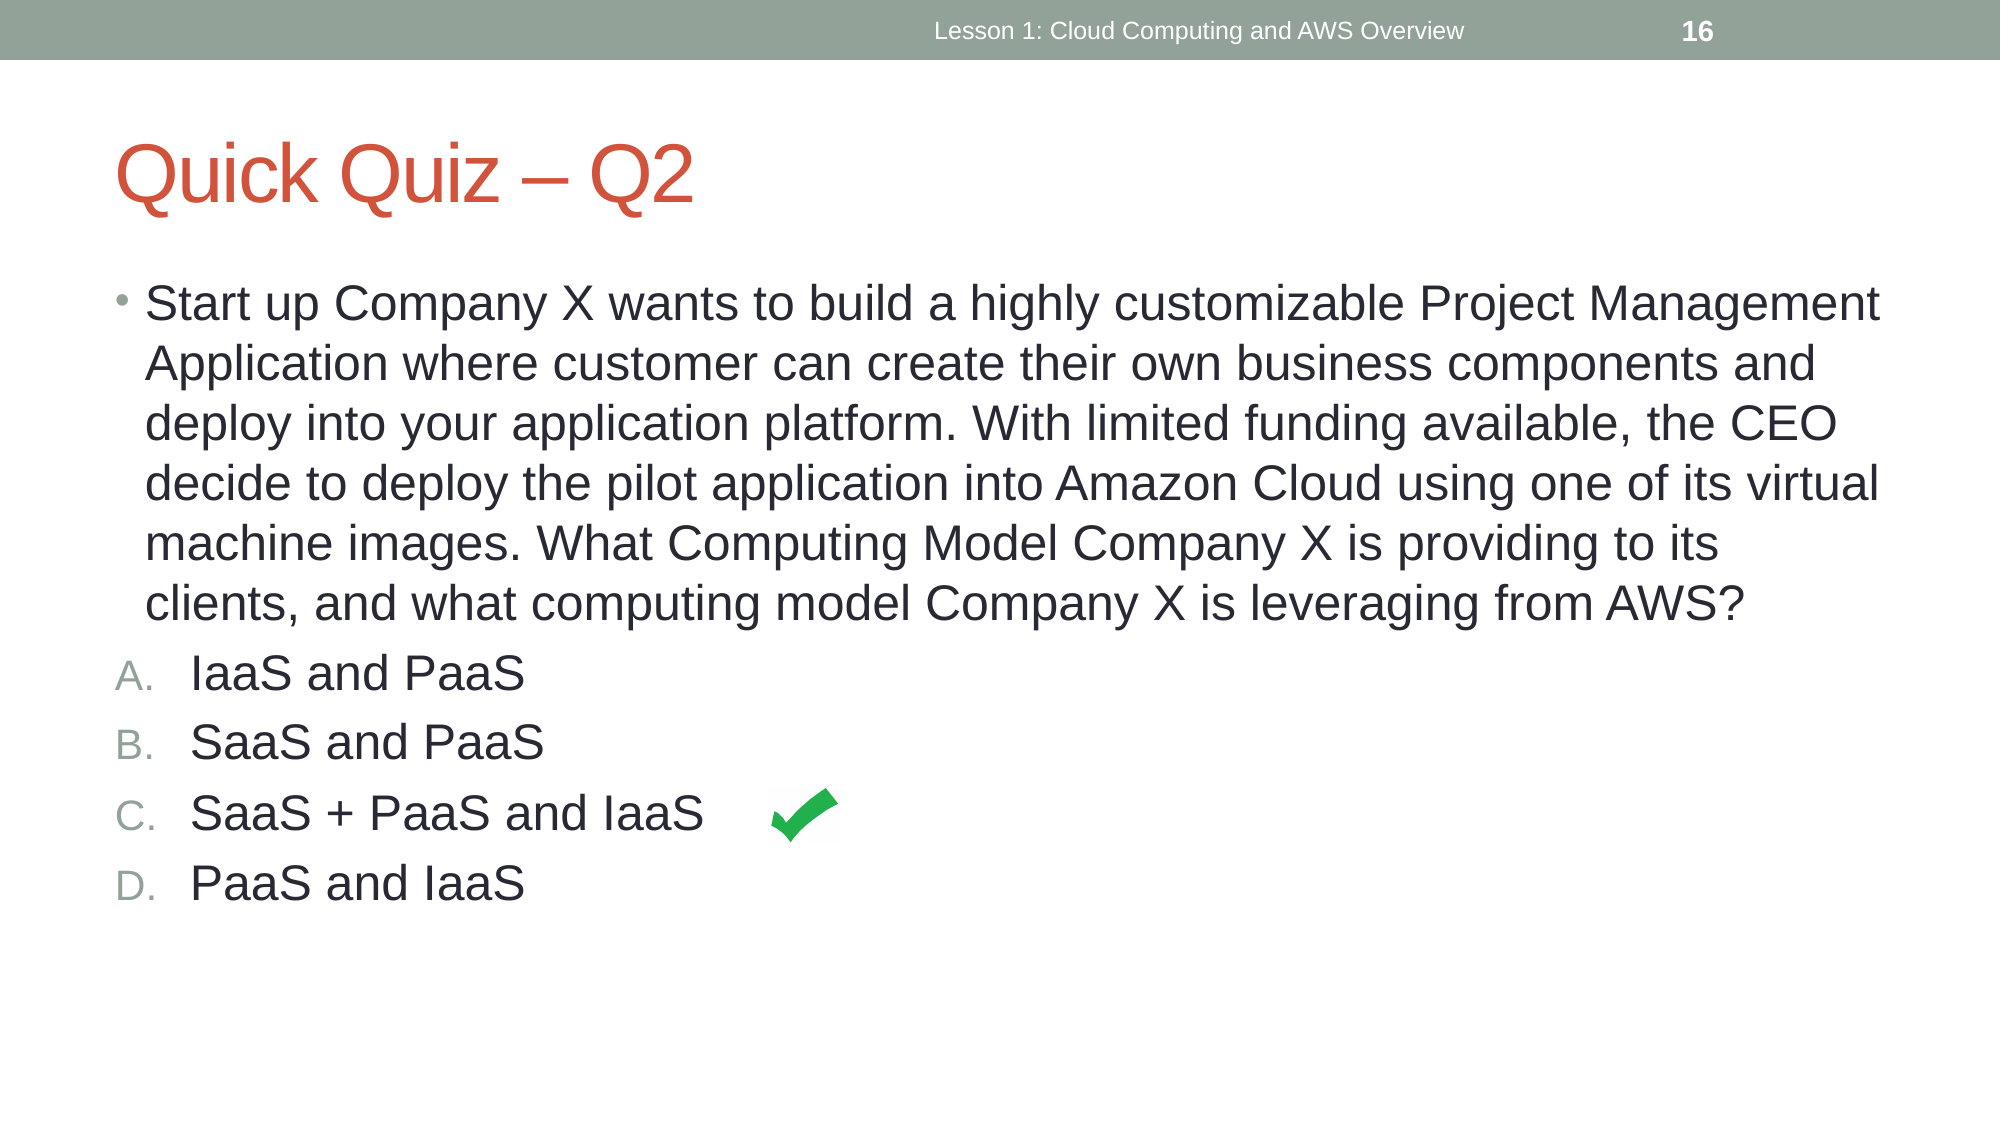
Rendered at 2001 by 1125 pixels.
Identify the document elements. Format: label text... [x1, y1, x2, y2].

list Start up Company X wants to build a highly customizable Project Management Application where customer can create their own business components and deploy into your application platform. With limited funding available, the CEO decide to deploy the pilot application into Amazon Cloud using one of its virtual machine images. What Computing Model Company X is providing to its clients, and what computing model Company X is leveraging from AWS? IaaS and PaaS SaaS and PaaS SaaS + PaaS and IaaS PaaS and IaaS [99, 262, 1900, 1063]
picture [768, 787, 840, 845]
footer Lesson 1: Cloud Computing and AWS Overview [750, 3, 1650, 57]
title Quick Quiz – Q2 [99, 87, 1900, 250]
slide_number 16 [1666, 3, 1900, 57]
